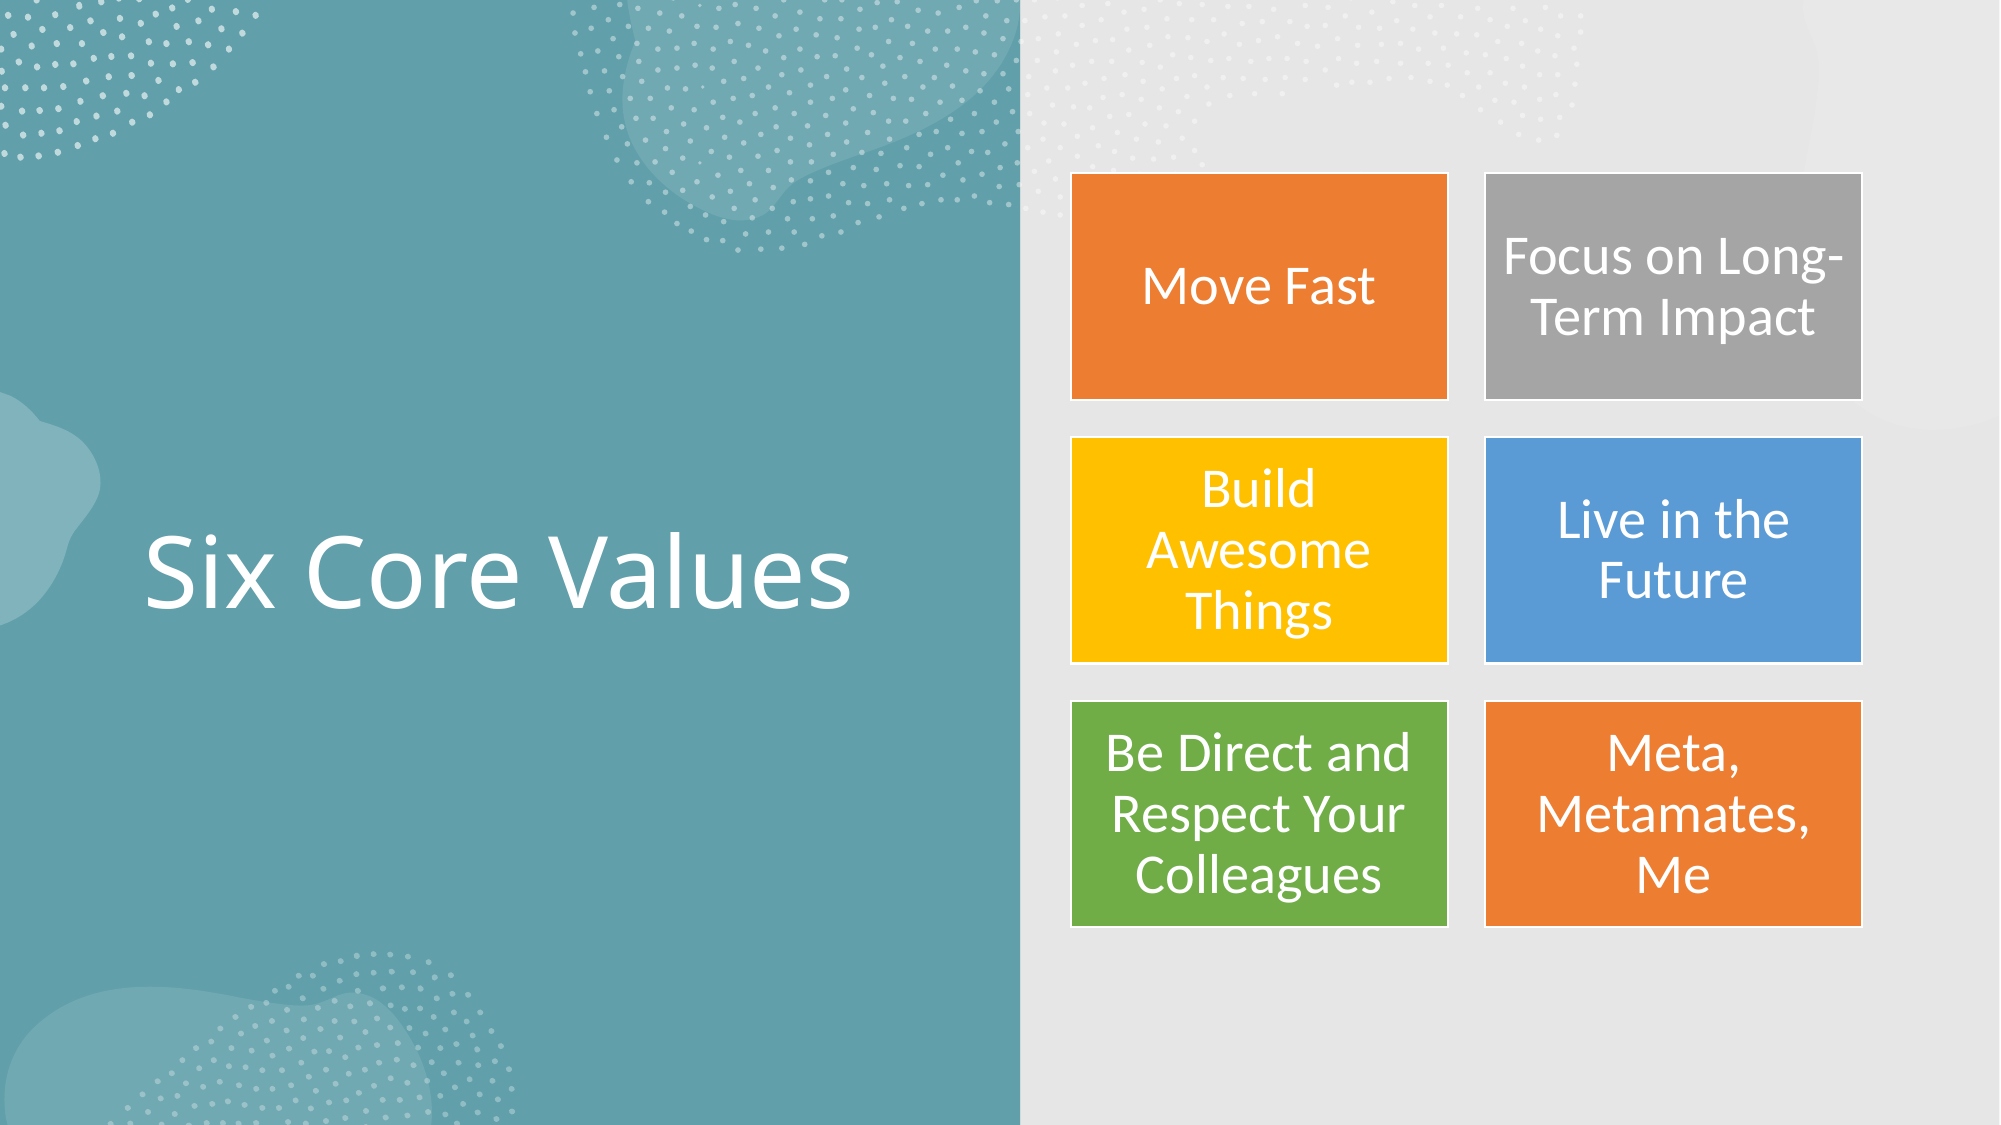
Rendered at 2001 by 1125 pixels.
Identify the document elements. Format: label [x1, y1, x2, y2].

text_box [0, 0, 2000, 1125]
list [1070, 86, 1863, 1014]
